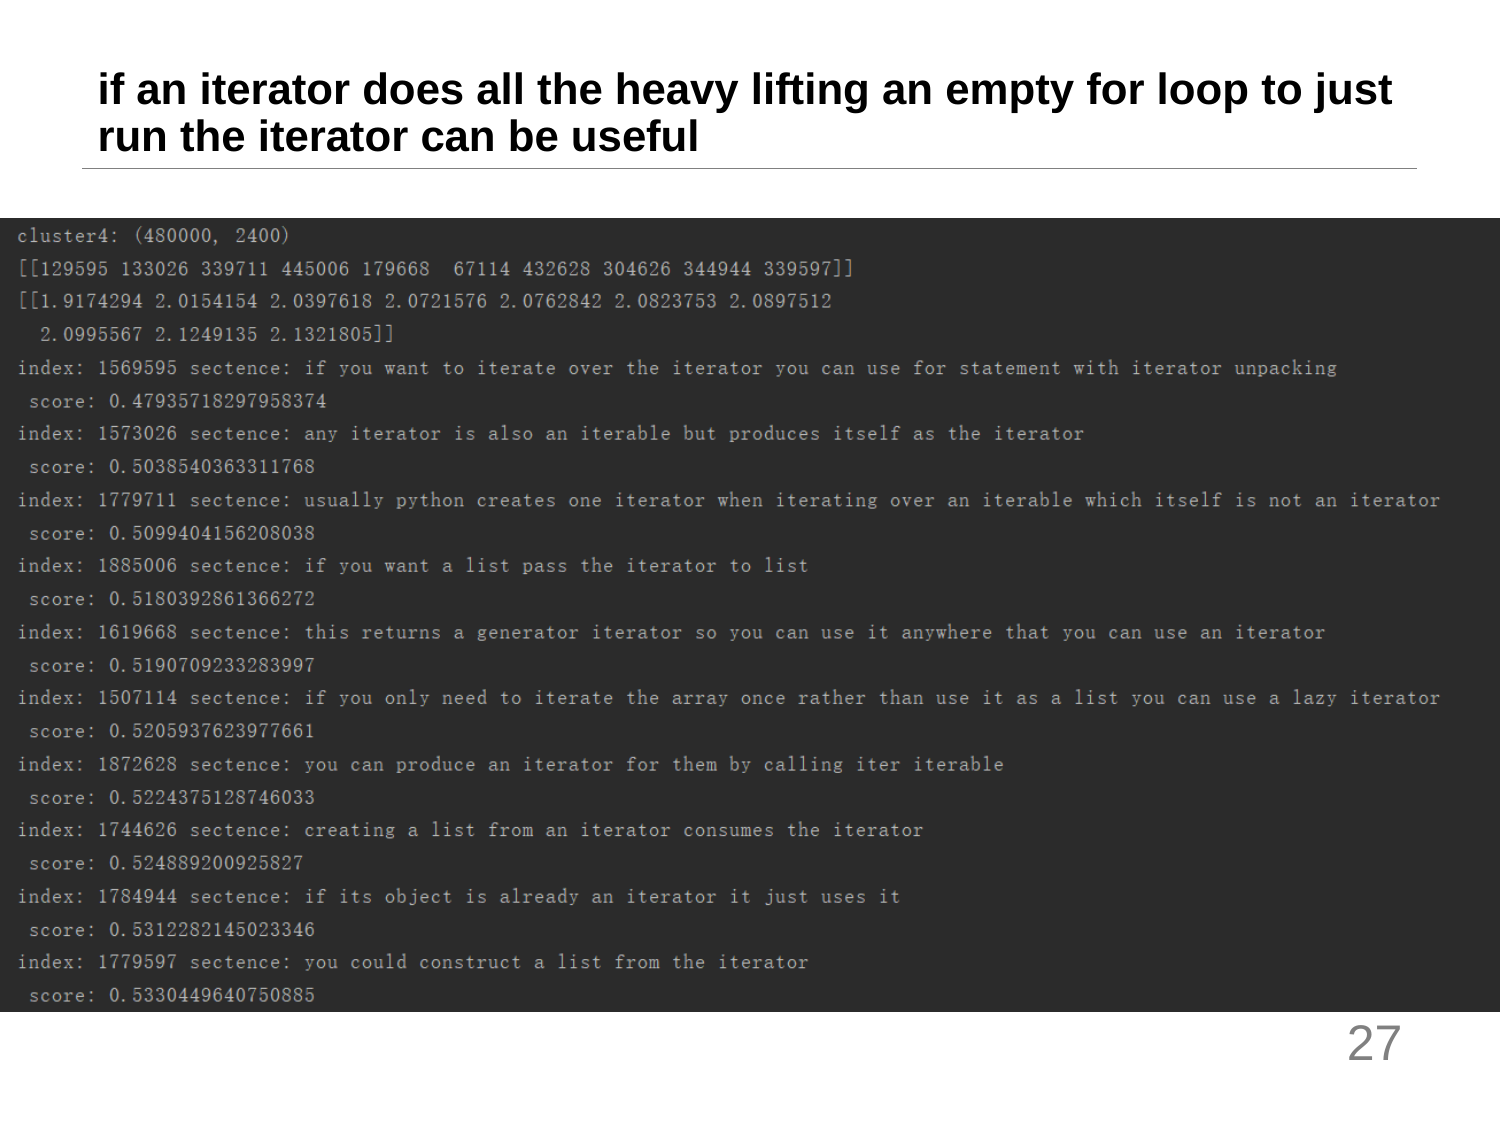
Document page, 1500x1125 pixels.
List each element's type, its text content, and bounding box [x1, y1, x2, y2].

picture [0, 218, 1500, 1012]
title if an iterator does all the heavy lifting an empty for loop to just run the iterator can be useful [82, 0, 1418, 169]
slide_number 27 [1059, 1023, 1418, 1058]
